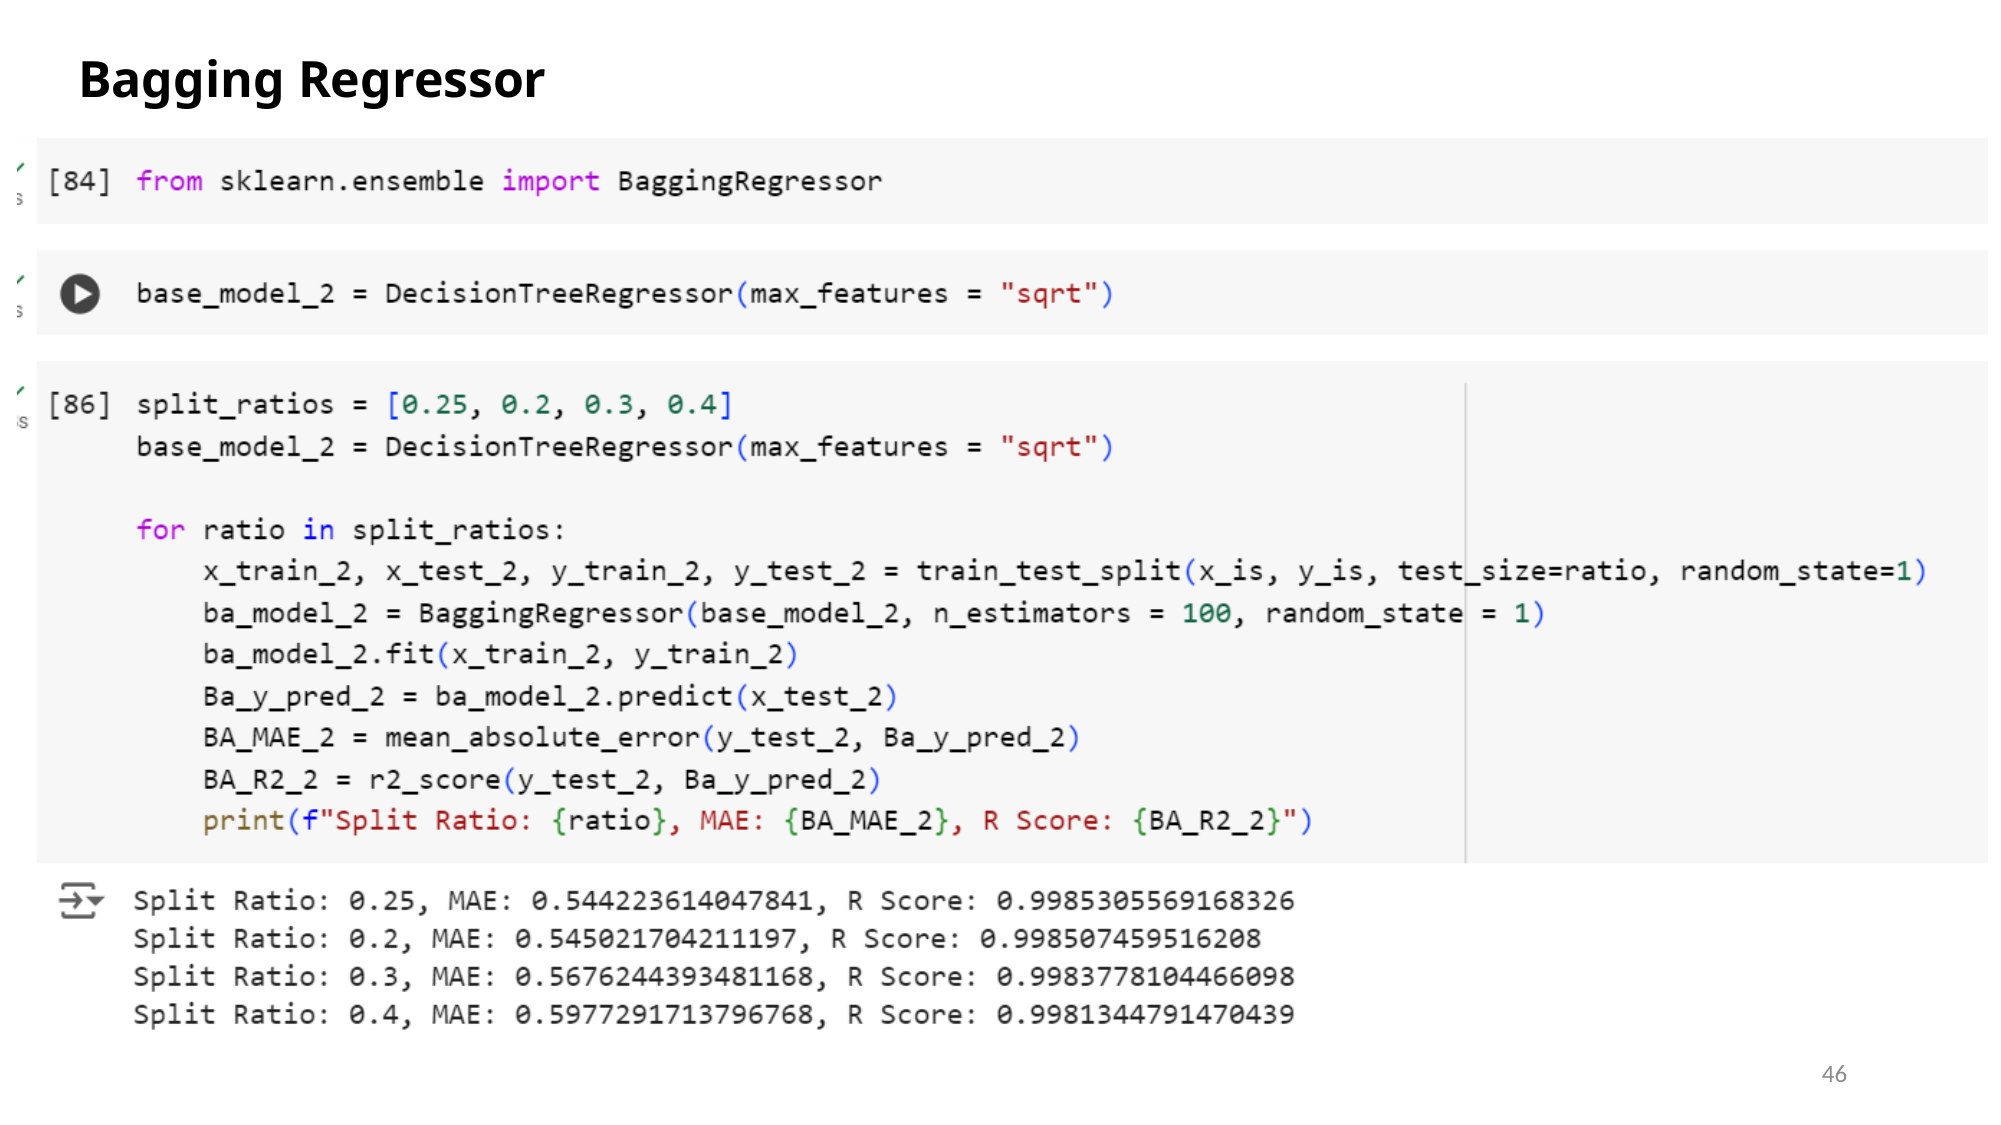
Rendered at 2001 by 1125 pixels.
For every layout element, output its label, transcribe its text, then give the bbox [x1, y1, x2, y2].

picture [17, 138, 1988, 1043]
text_box Bagging Regressor [63, 40, 562, 116]
slide_number 46 [1412, 1043, 1863, 1103]
